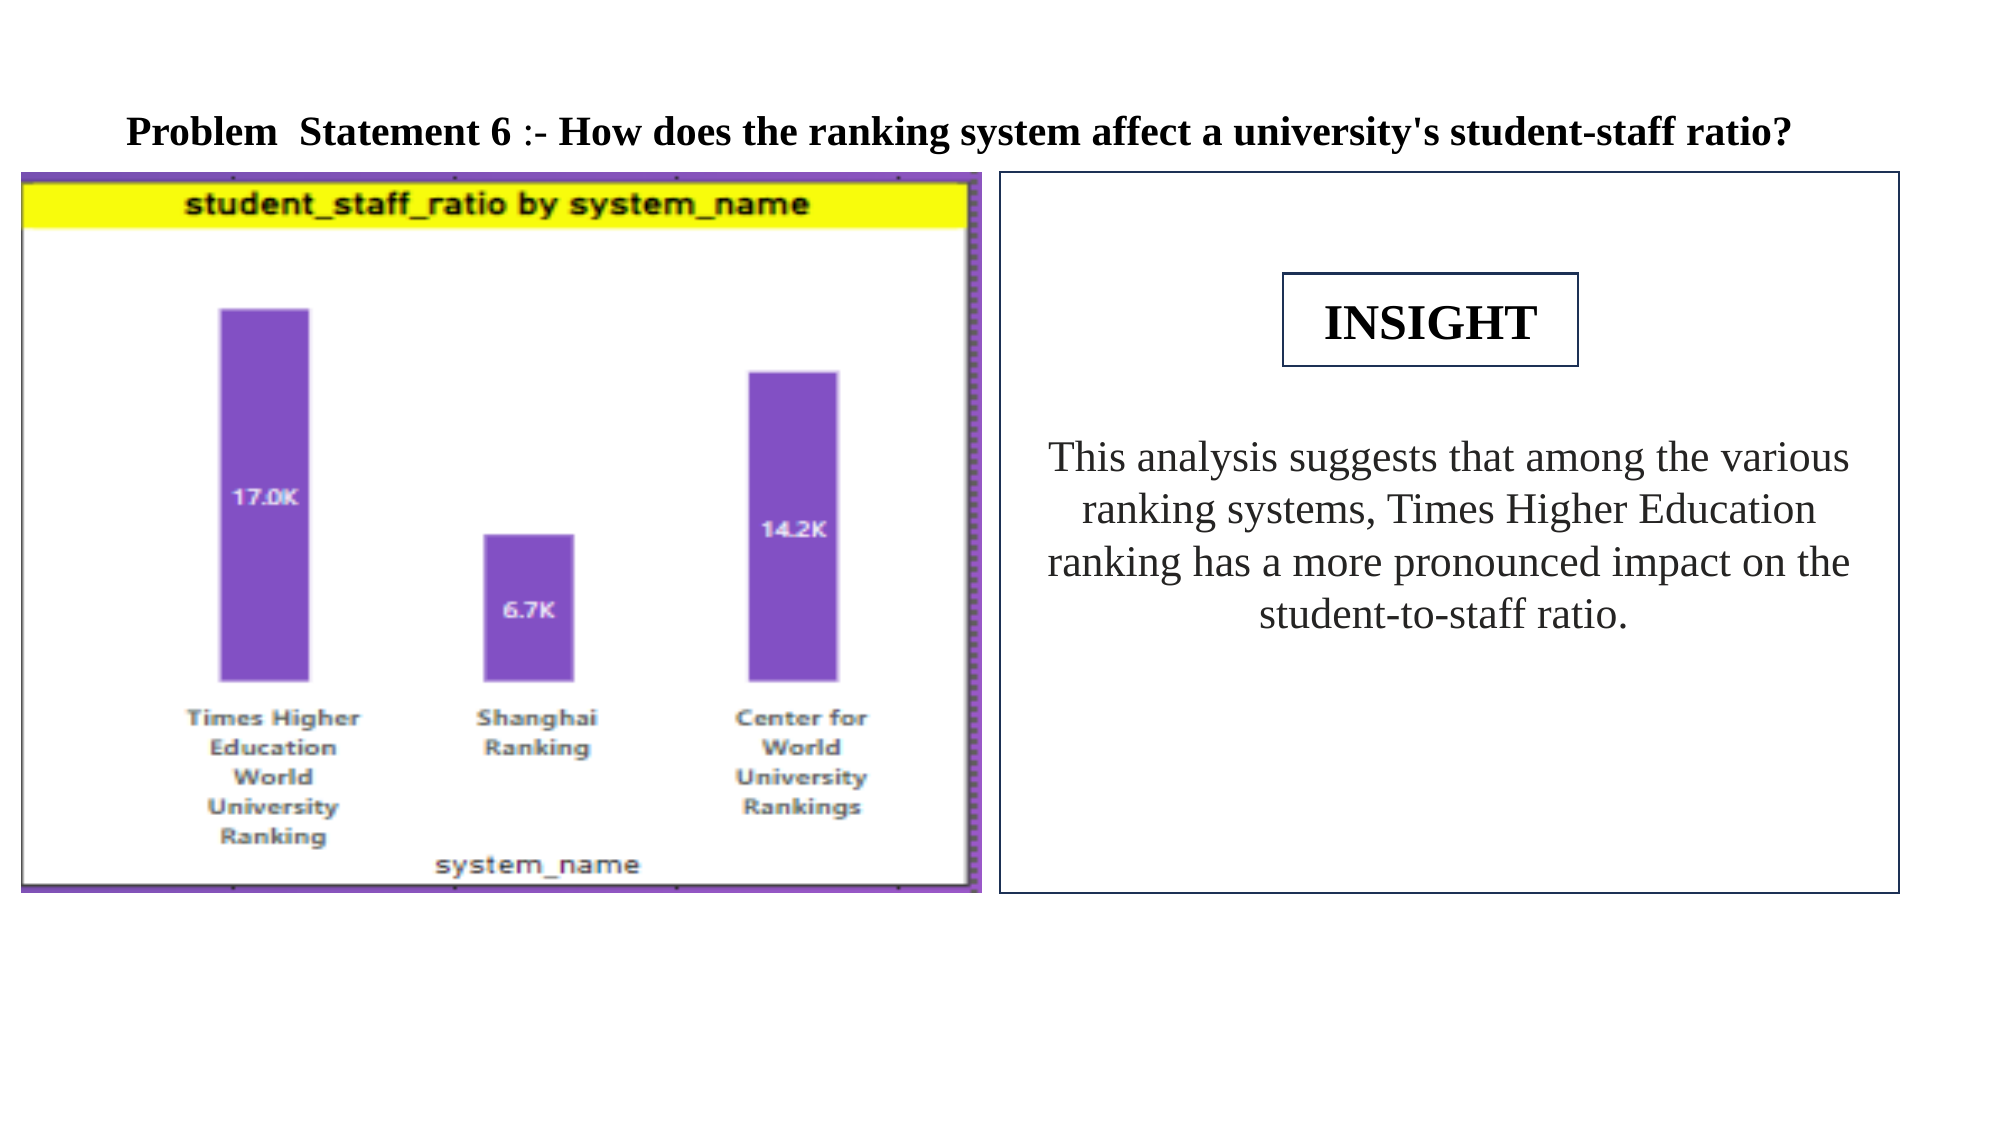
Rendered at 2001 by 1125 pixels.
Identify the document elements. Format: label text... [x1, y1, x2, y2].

text_box Problem Statement 6 :- How does the ranking system affect a university's student-staff ratio? [69, 103, 1851, 156]
picture [21, 172, 982, 894]
text_box This analysis suggests that among the various ranking systems, Times Higher Education ranking has a more pronounced impact on the student-to-staff ratio. [999, 171, 1900, 894]
text_box INSIGHT [1282, 272, 1579, 367]
